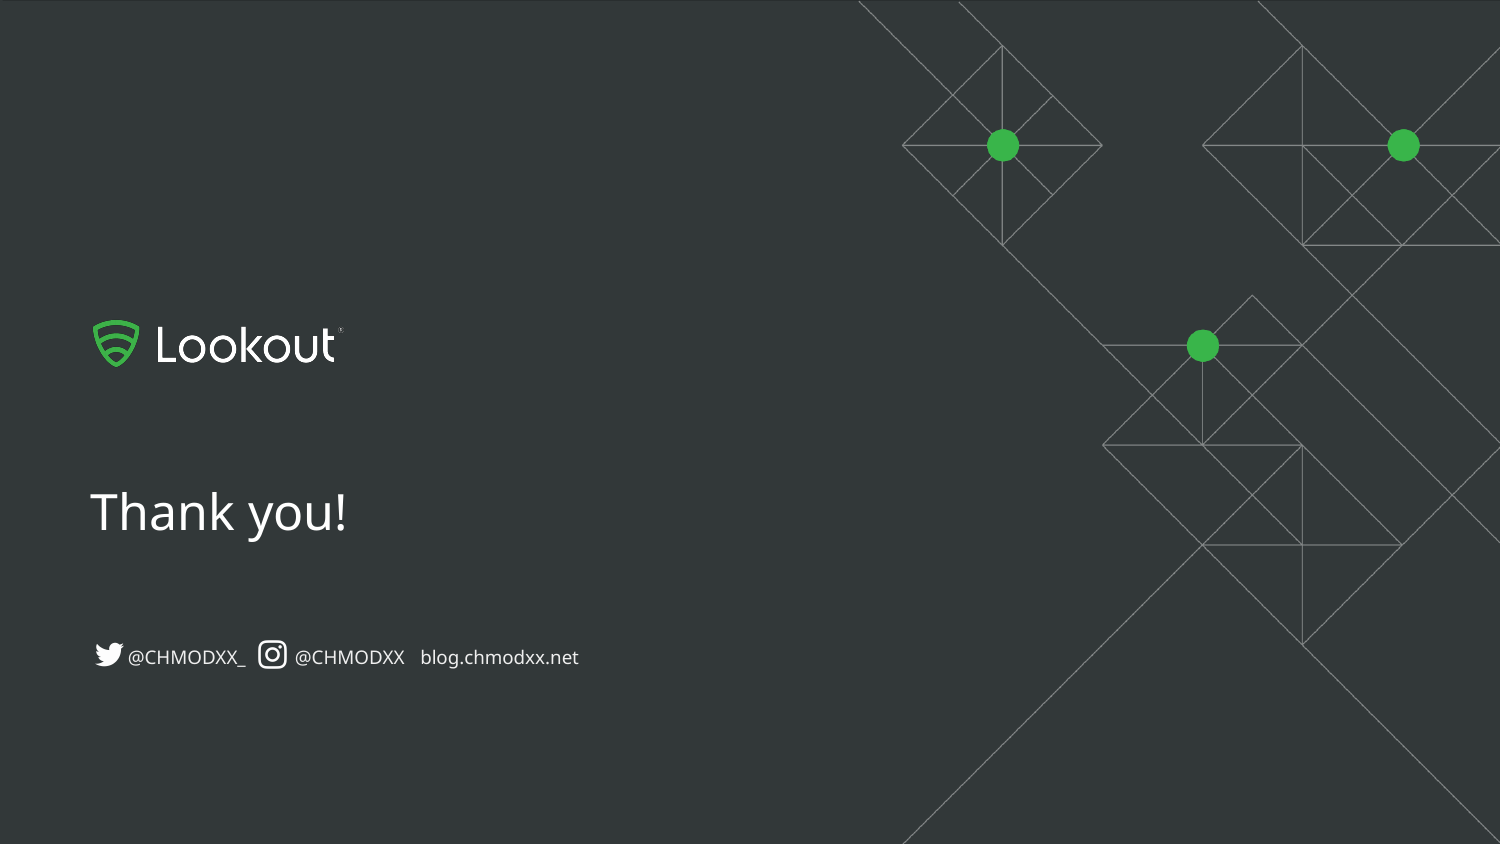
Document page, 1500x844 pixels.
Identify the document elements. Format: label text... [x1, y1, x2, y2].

text_box @CHMODXX [280, 630, 405, 669]
text_box @CHMODXX_ [112, 630, 274, 669]
picture [2, 0, 1500, 844]
text_box blog.chmodxx.net [405, 630, 608, 669]
title Thank you! [85, 379, 1098, 543]
